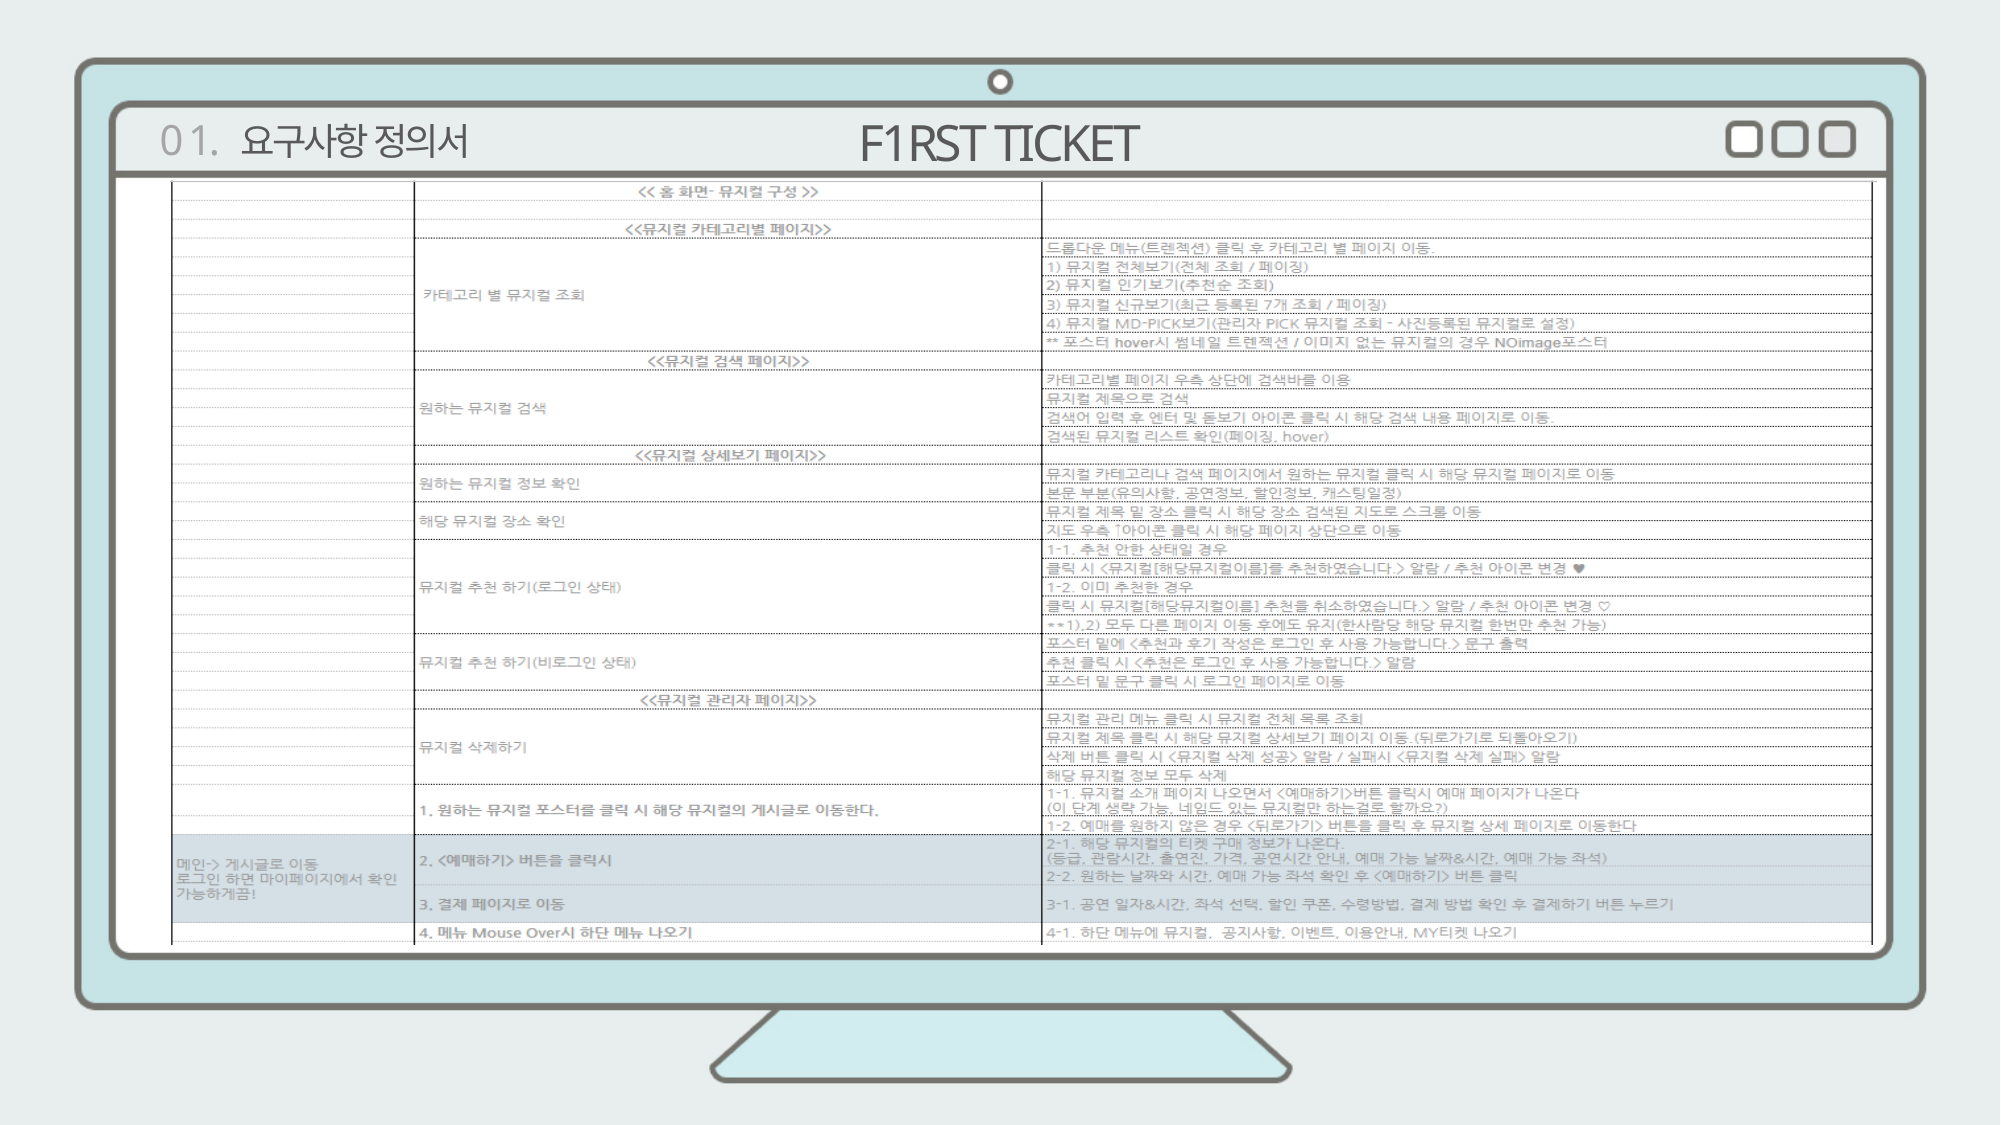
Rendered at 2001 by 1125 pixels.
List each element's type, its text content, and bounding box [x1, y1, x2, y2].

picture [0, 0, 2001, 1125]
text_box 0 1. 요구사항 정의서 [144, 106, 620, 172]
text_box F1RST TICKET [673, 104, 1327, 179]
